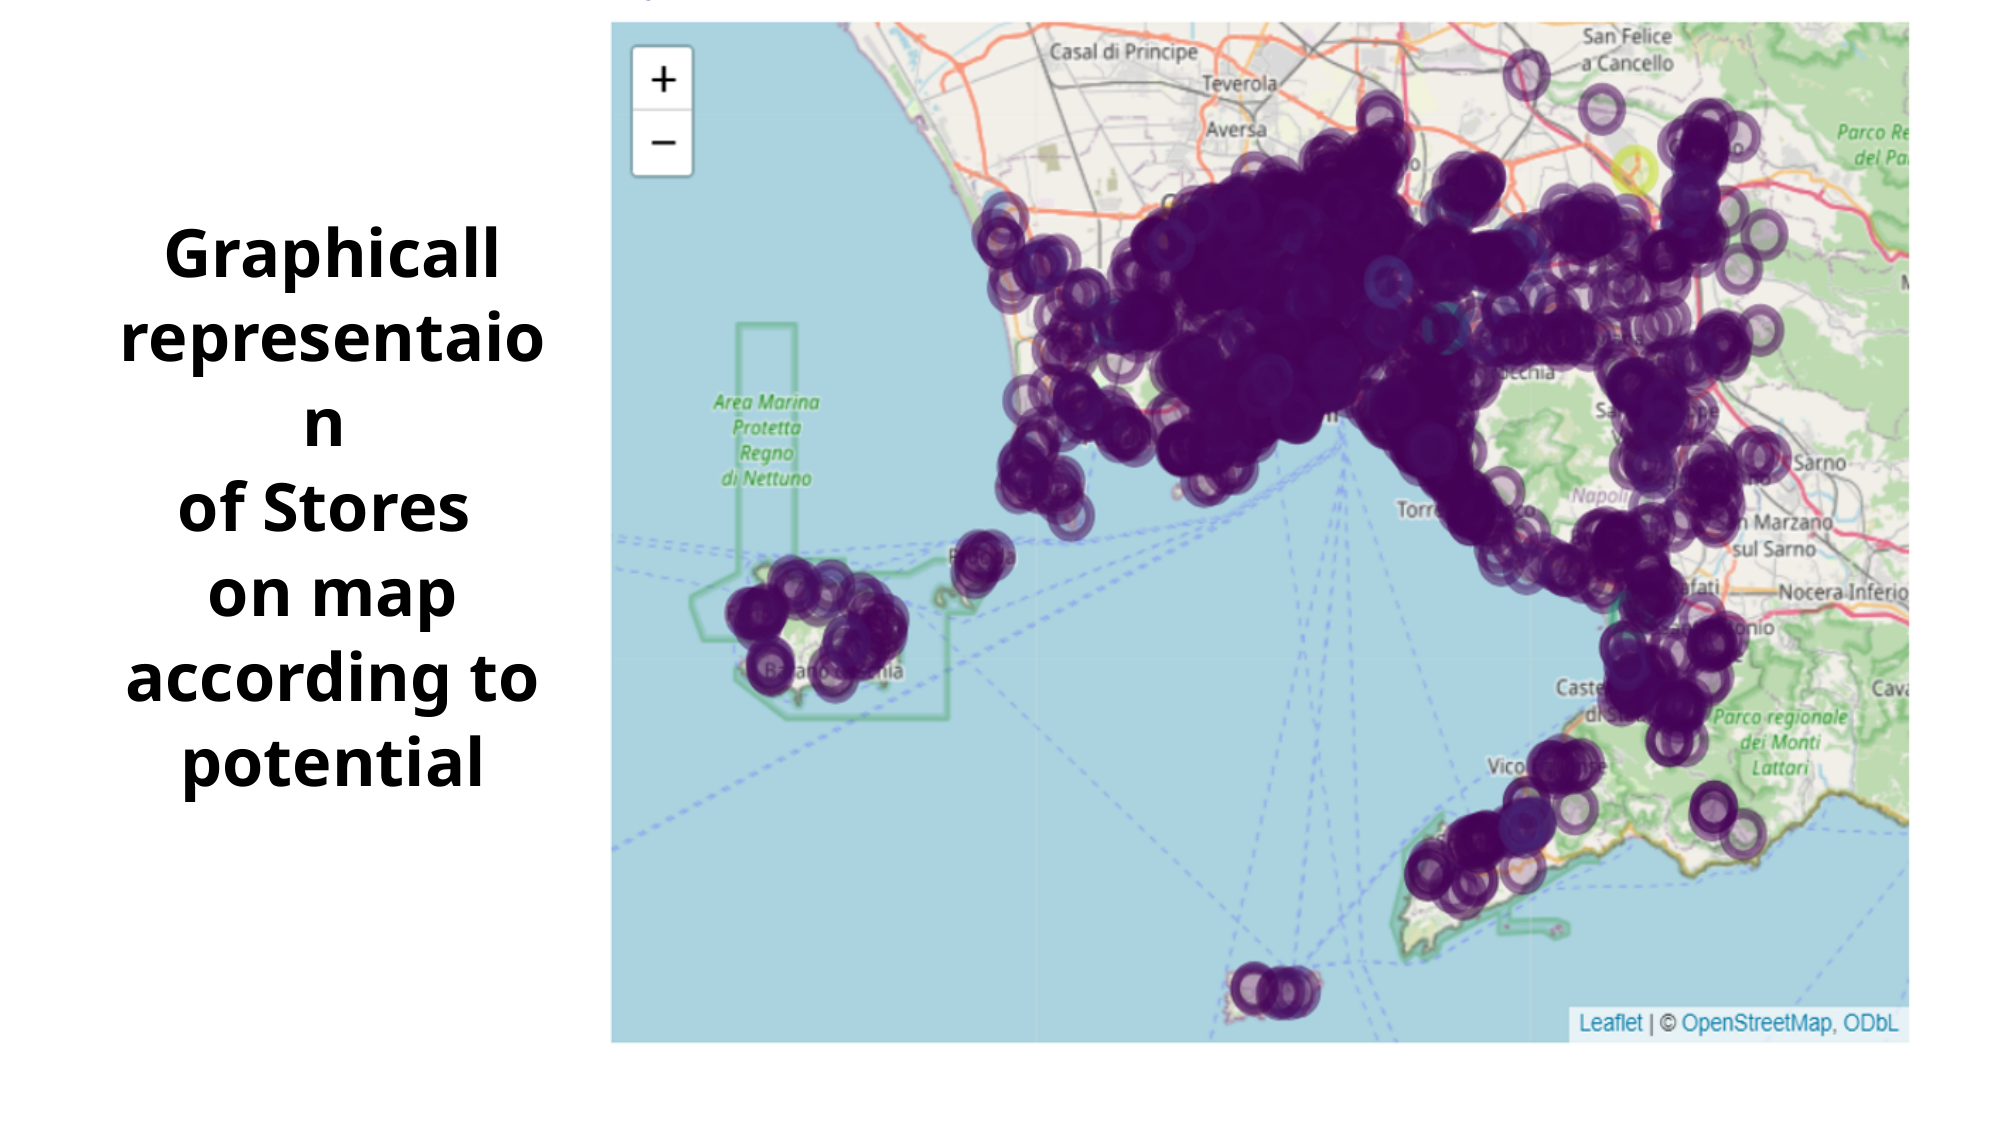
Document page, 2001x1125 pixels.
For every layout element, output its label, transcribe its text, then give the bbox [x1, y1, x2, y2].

picture [571, 0, 1929, 1066]
title Graphicall representaion of Stores on map according to potential [94, 101, 571, 904]
